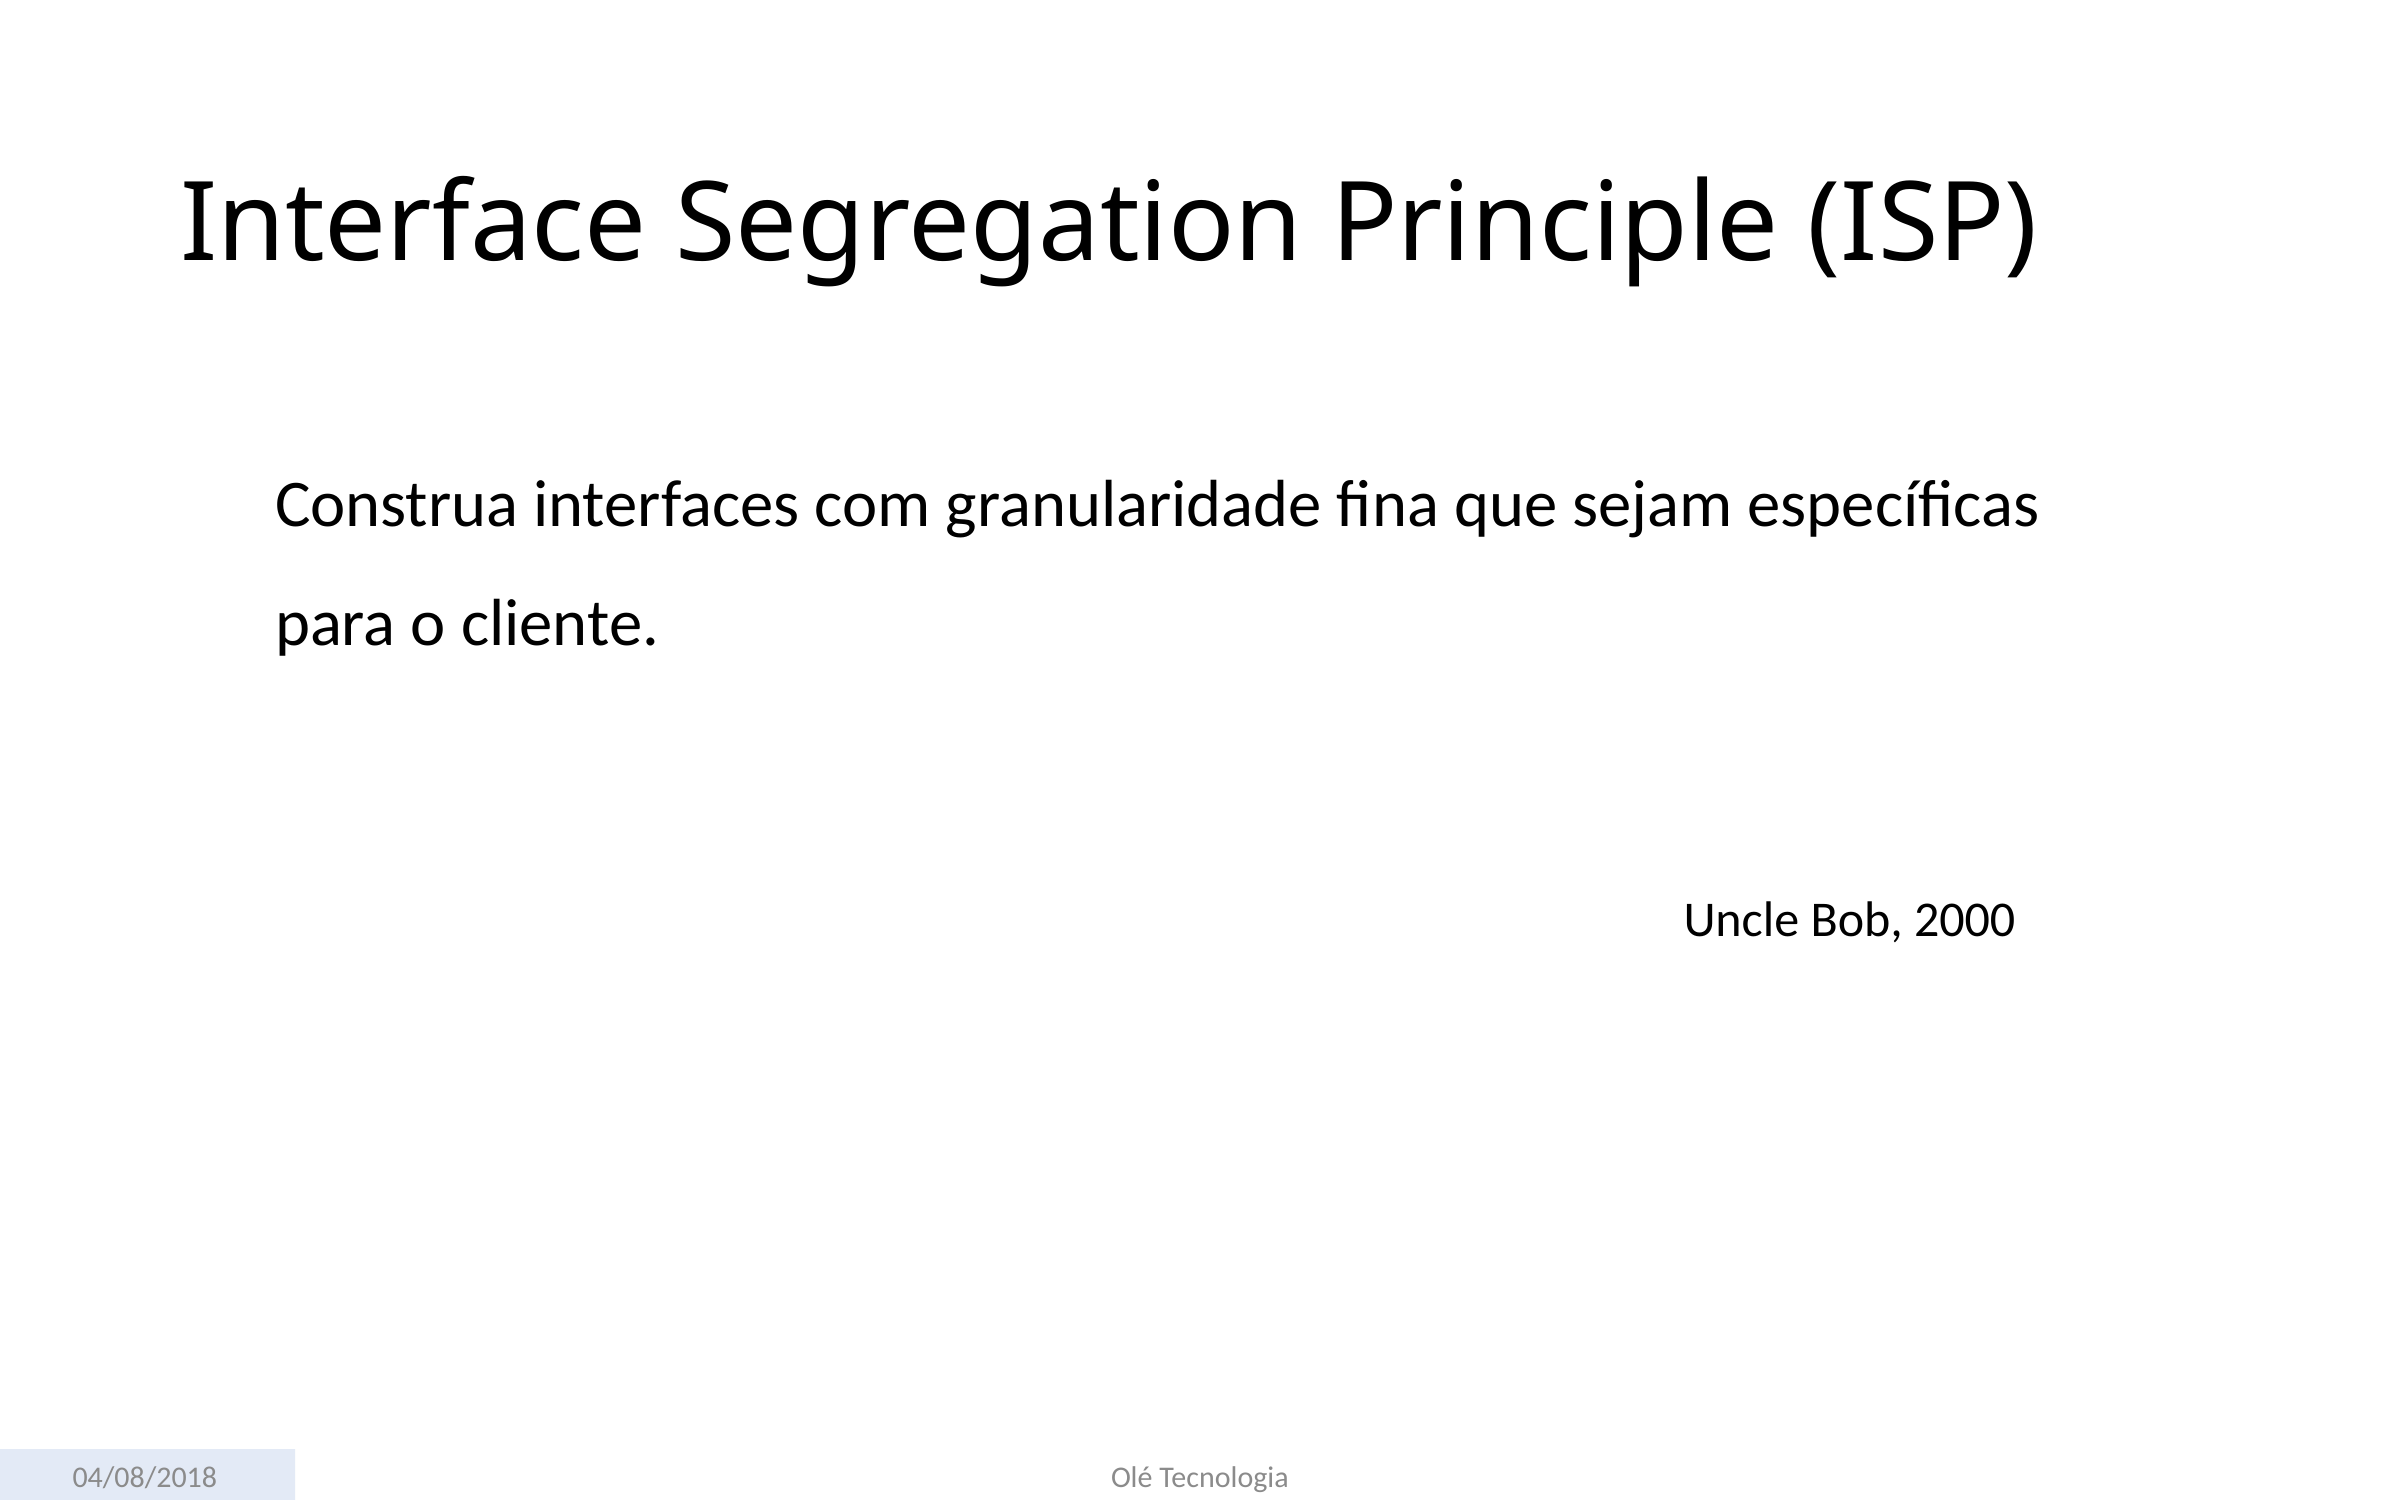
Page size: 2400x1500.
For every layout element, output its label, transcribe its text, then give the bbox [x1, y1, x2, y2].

text_box Uncle Bob, 2000 [1668, 879, 2031, 954]
text_box Construa interfaces com granularidade fina que sejam específicas para o cliente. [260, 411, 2183, 667]
footer Olé Tecnologia [795, 1435, 1605, 1500]
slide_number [57, 1435, 598, 1500]
title Interface Segregation Principle (ISP) [165, 79, 2235, 370]
